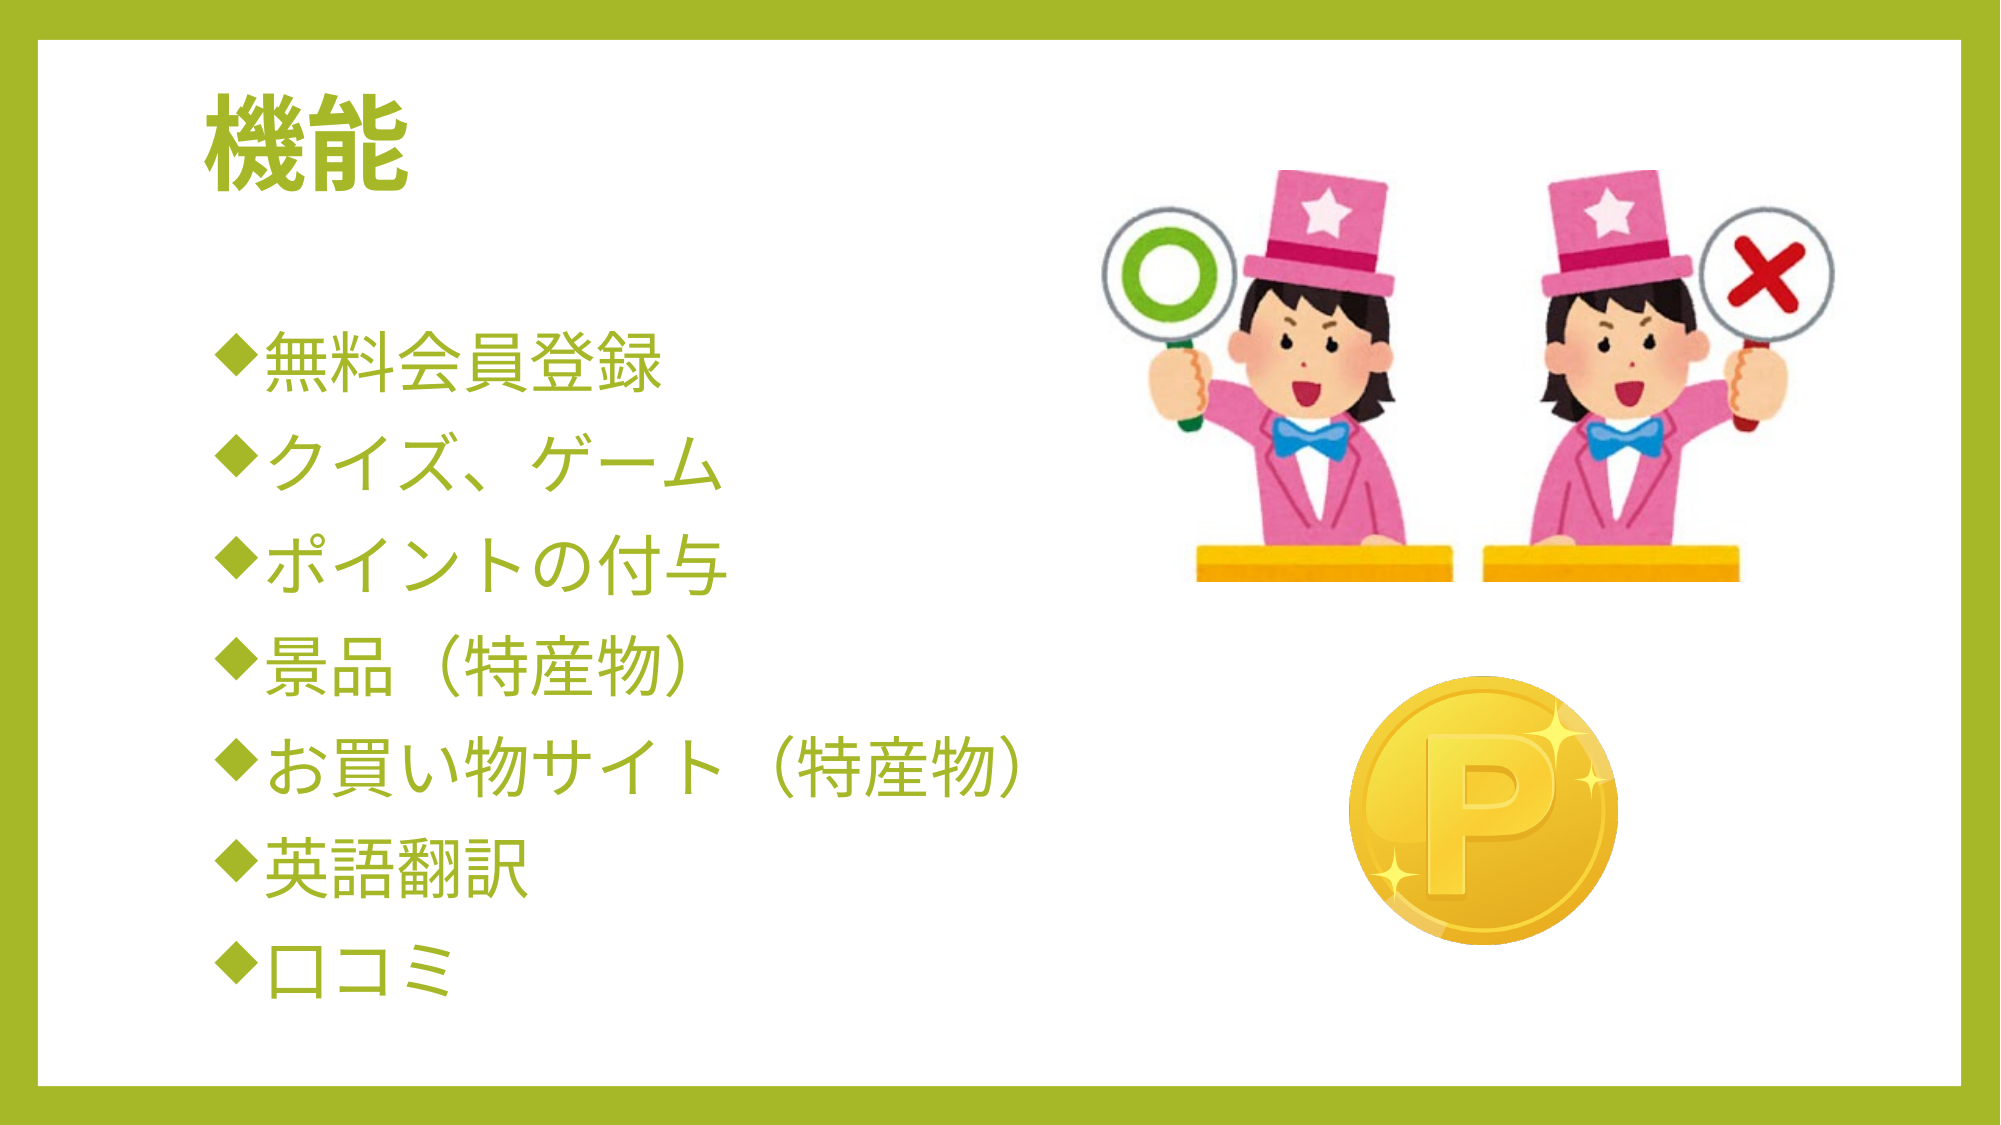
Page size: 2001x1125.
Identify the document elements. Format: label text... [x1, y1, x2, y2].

picture [1326, 653, 1641, 968]
title 機能 [187, 99, 1808, 322]
picture [1072, 170, 1855, 582]
list 無料会員登録 クイズ、ゲーム ポイントの付与 景品（特産物） お買い物サイト（特産物） 英語翻訳 口コミ [187, 322, 1958, 1022]
